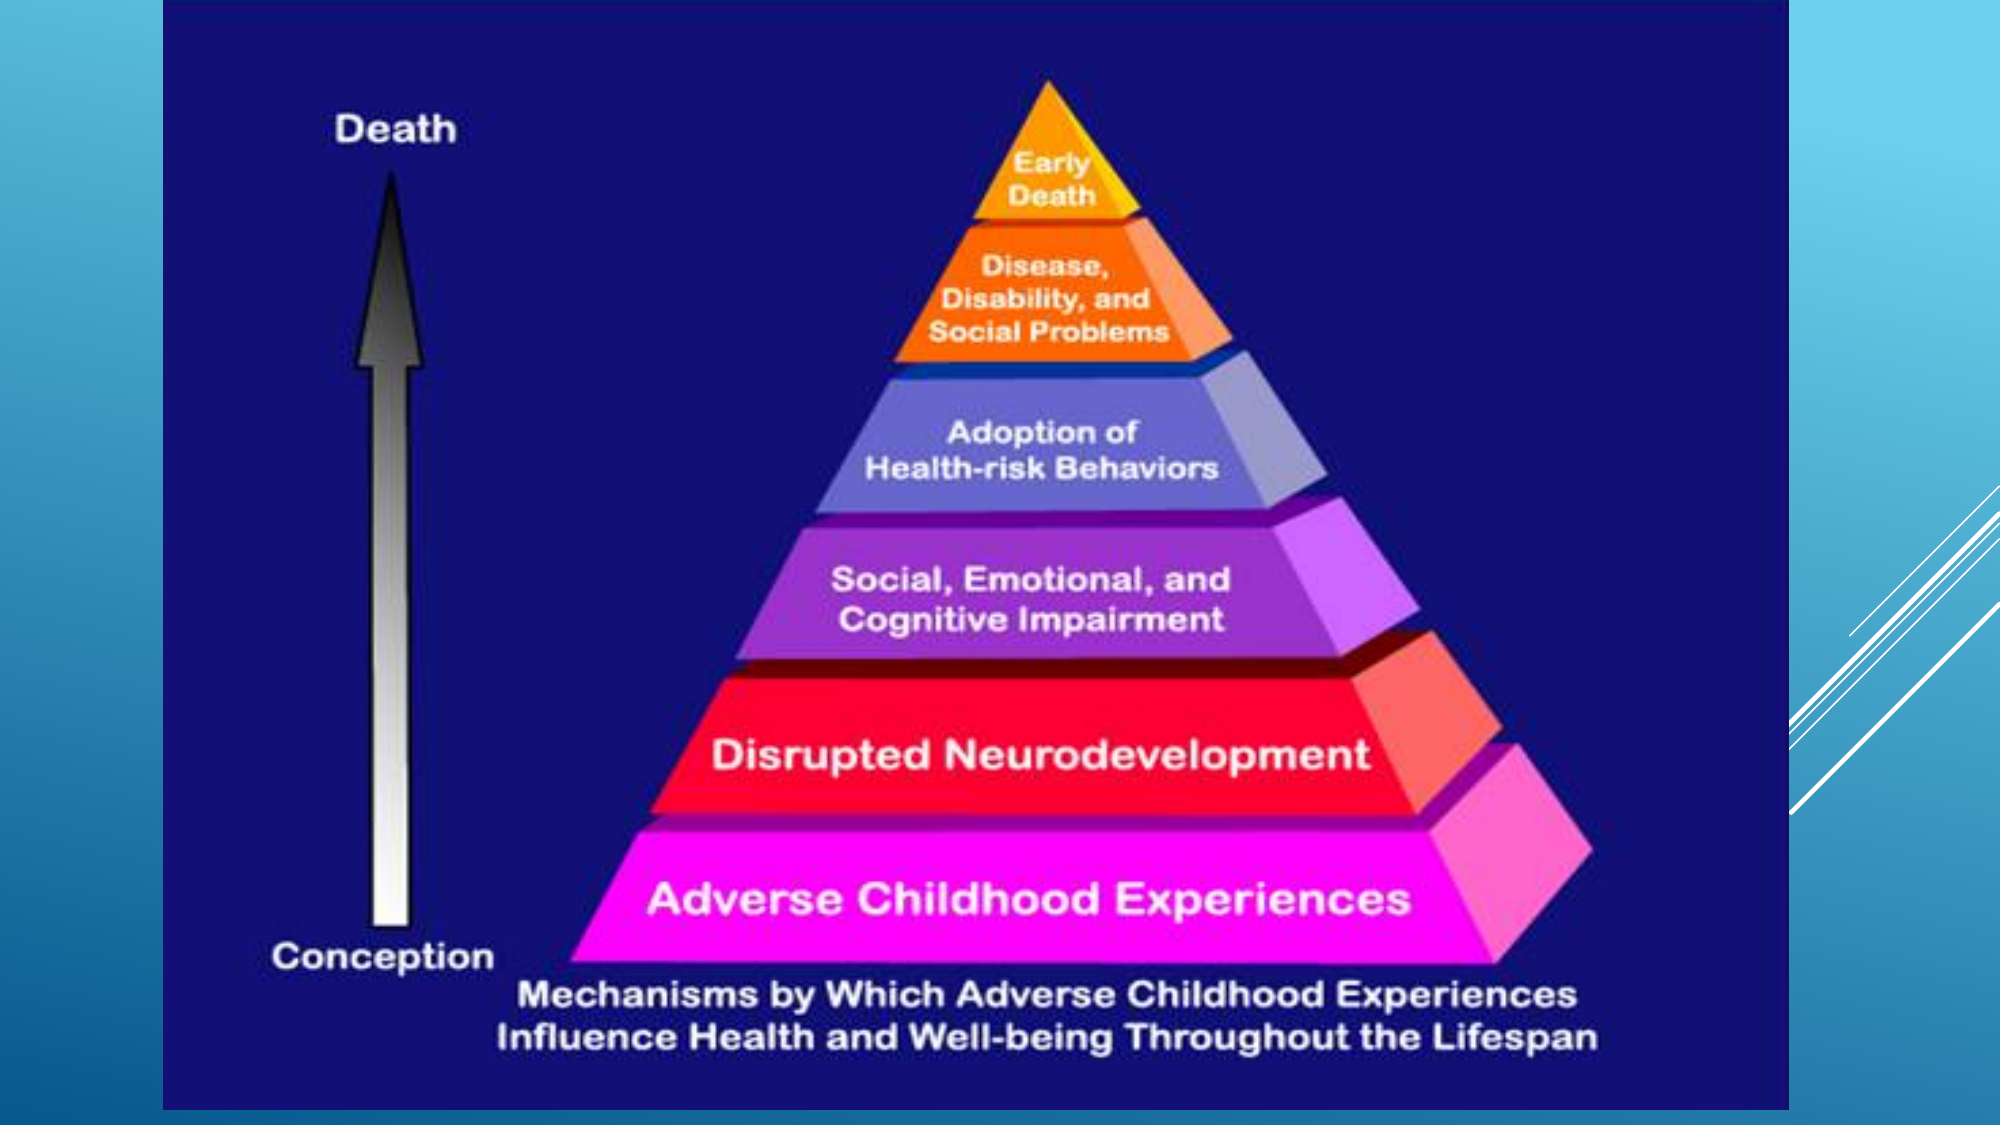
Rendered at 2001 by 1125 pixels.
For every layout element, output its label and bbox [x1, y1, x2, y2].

picture [163, 0, 1789, 1110]
